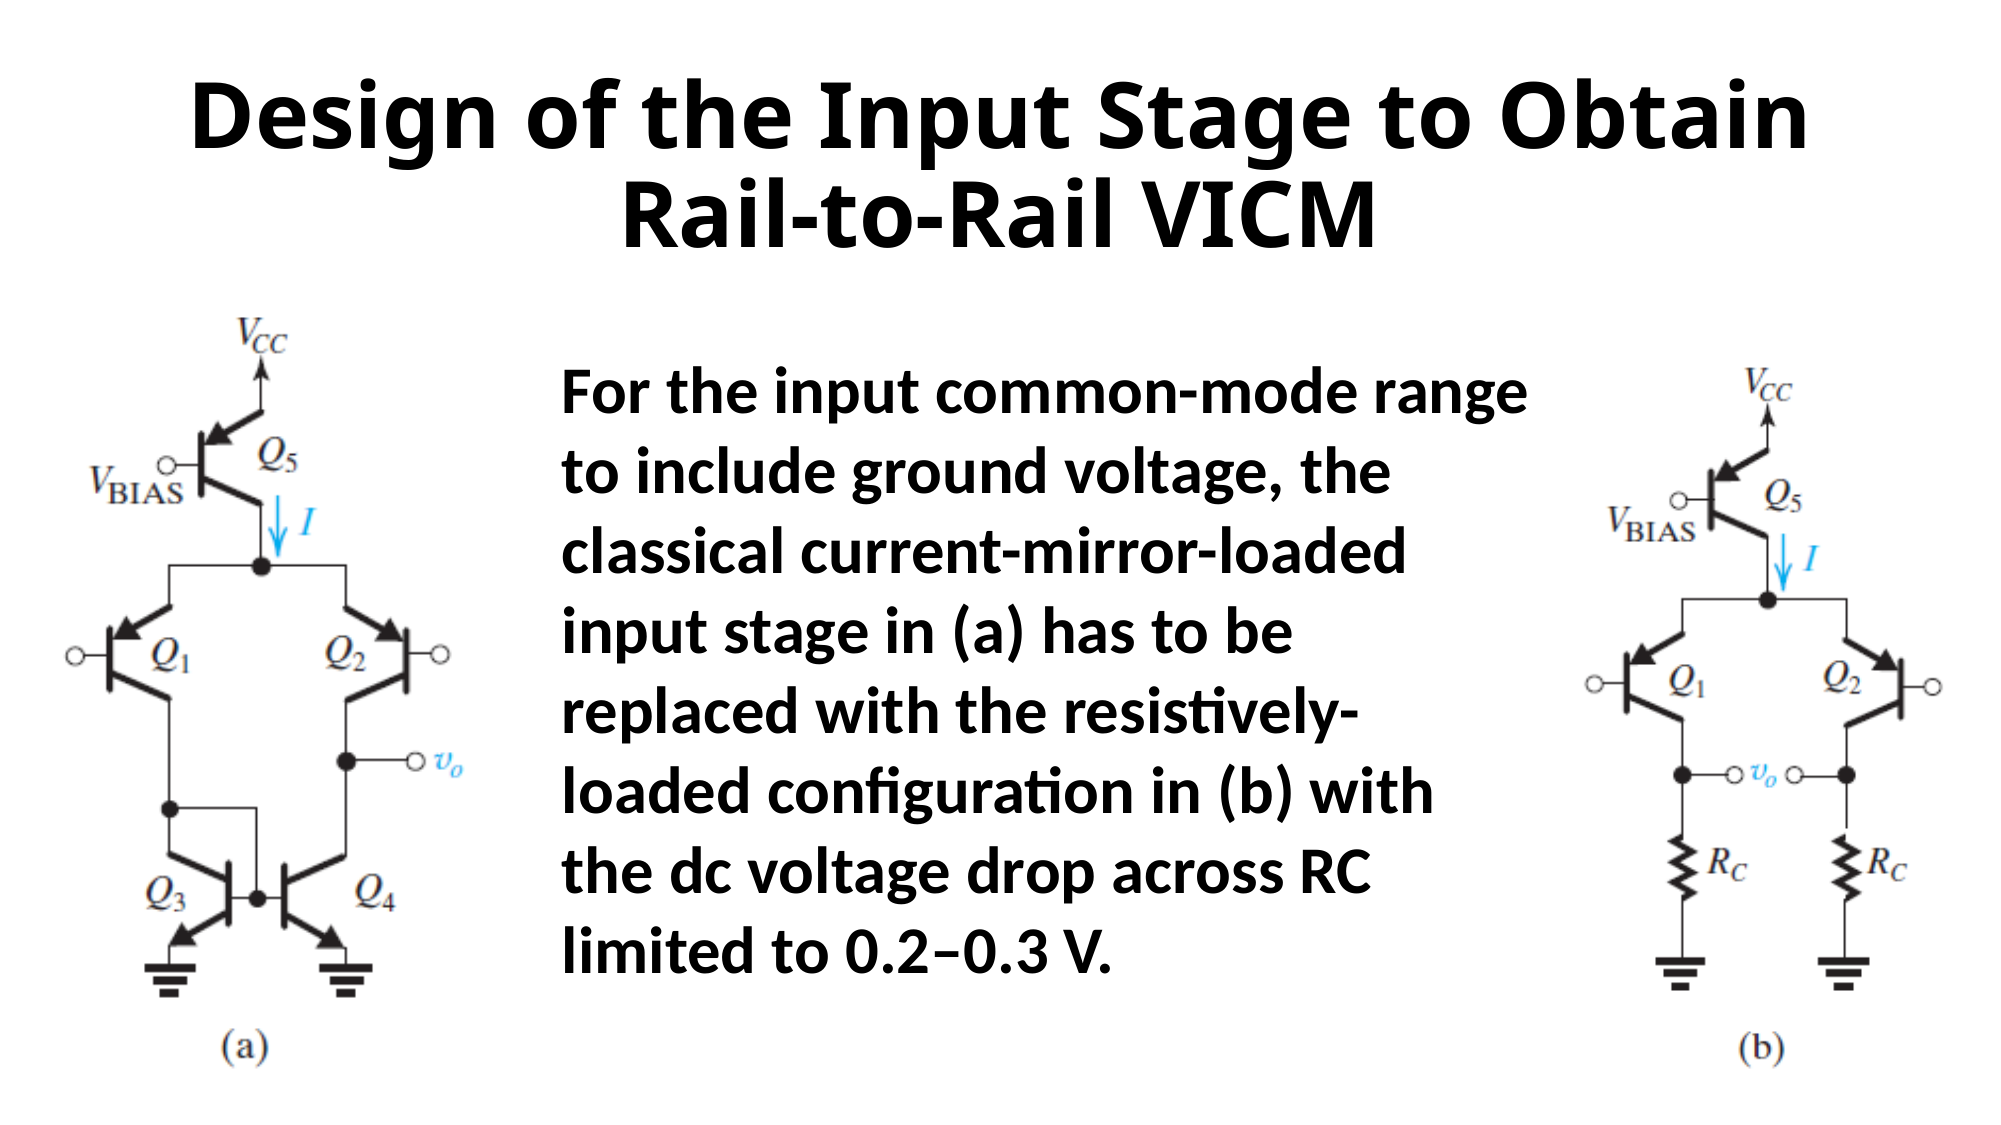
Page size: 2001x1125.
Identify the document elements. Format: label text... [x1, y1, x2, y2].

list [1565, 339, 1955, 1069]
text_box For the input common-mode range to include ground voltage, the classical current-mirror-loaded input stage in (a) has to be replaced with the resistively-loaded configuration in (b) with the dc voltage drop across RC limited to 0.2–0.3 V. [547, 339, 1548, 995]
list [59, 293, 469, 1069]
title Design of the Input Stage to Obtain Rail-to-Rail VICM [137, 59, 1863, 278]
